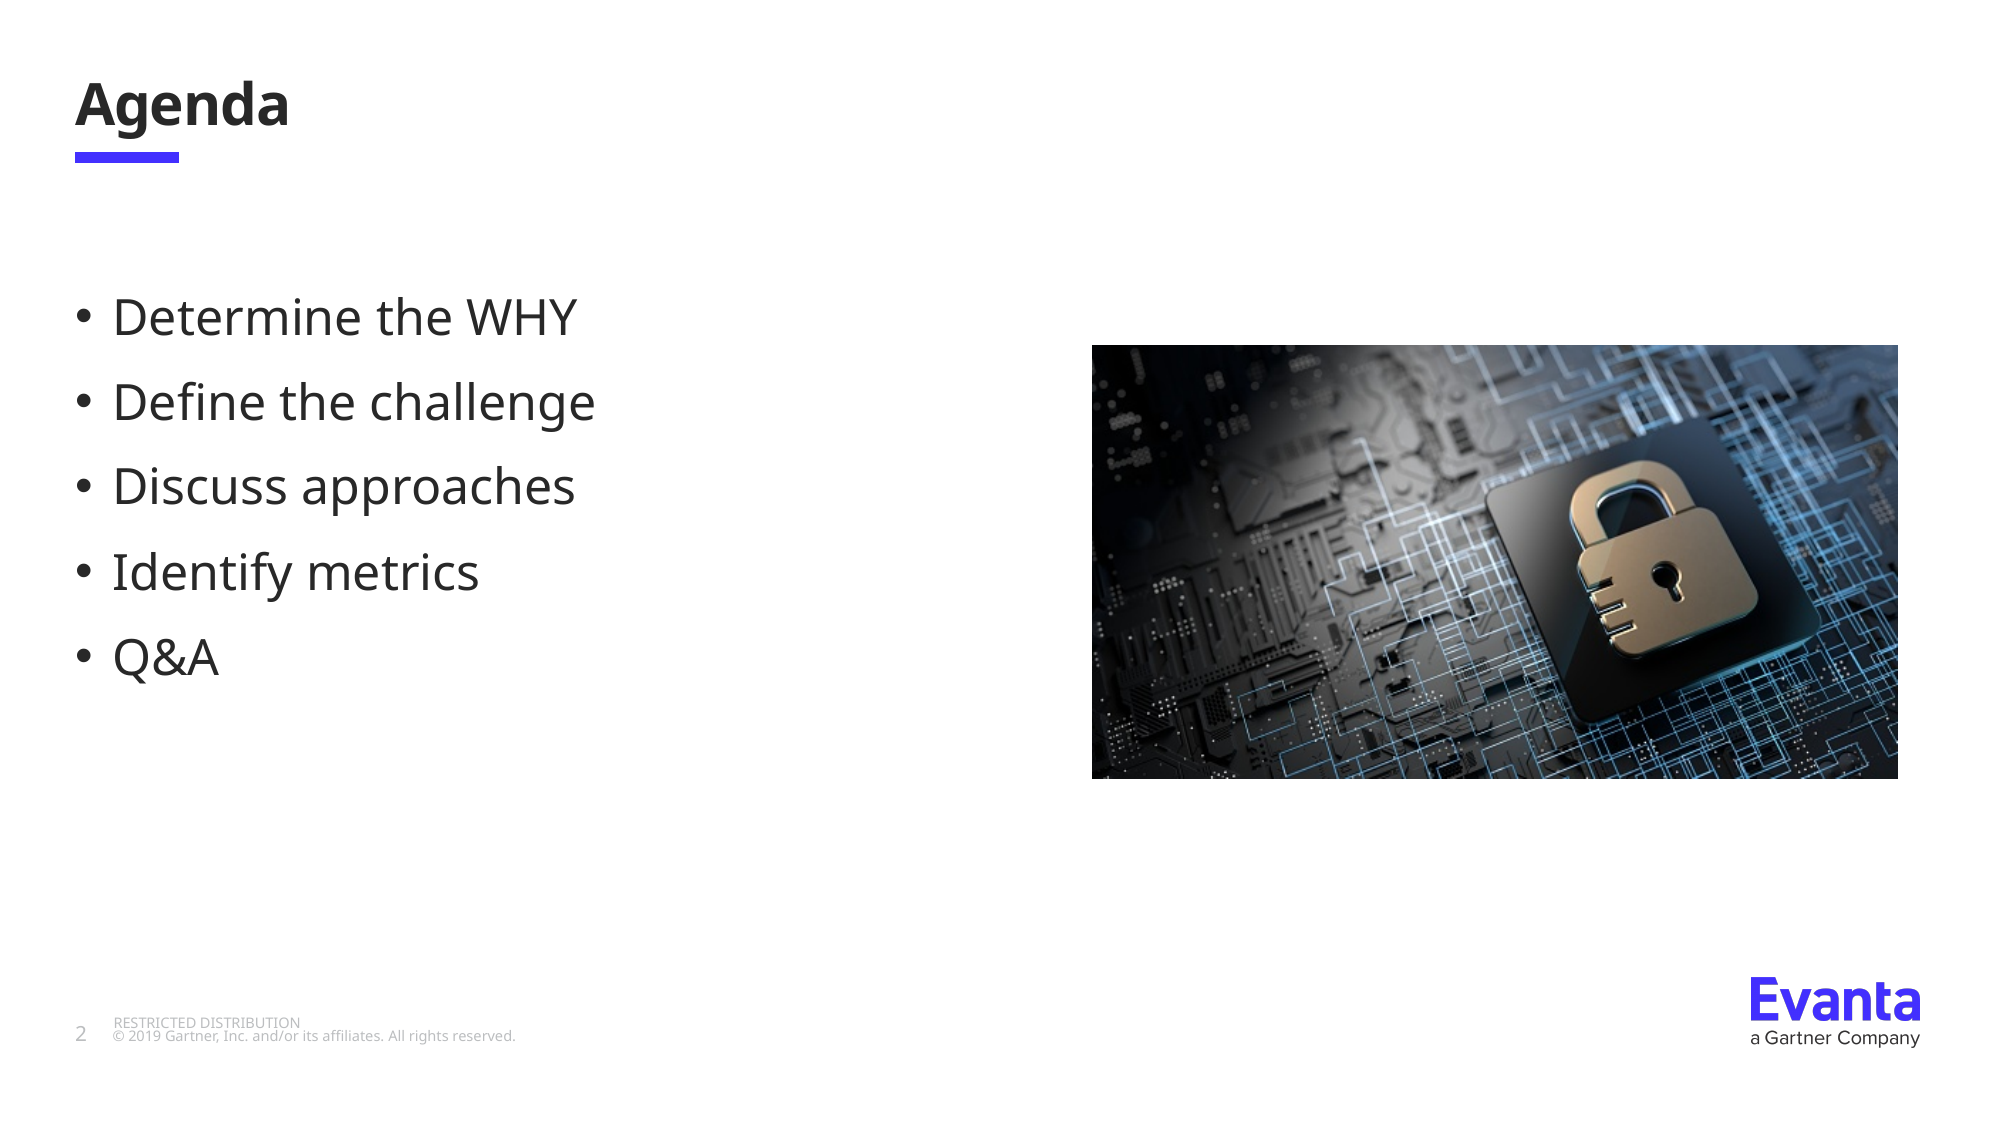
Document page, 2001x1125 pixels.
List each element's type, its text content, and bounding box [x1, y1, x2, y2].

title Agenda [75, 75, 1921, 150]
picture [1751, 977, 1920, 1048]
picture [1092, 345, 1898, 780]
list Determine the WHY Define the challenge Discuss approaches Identify metrics Q&A [75, 285, 1000, 1050]
